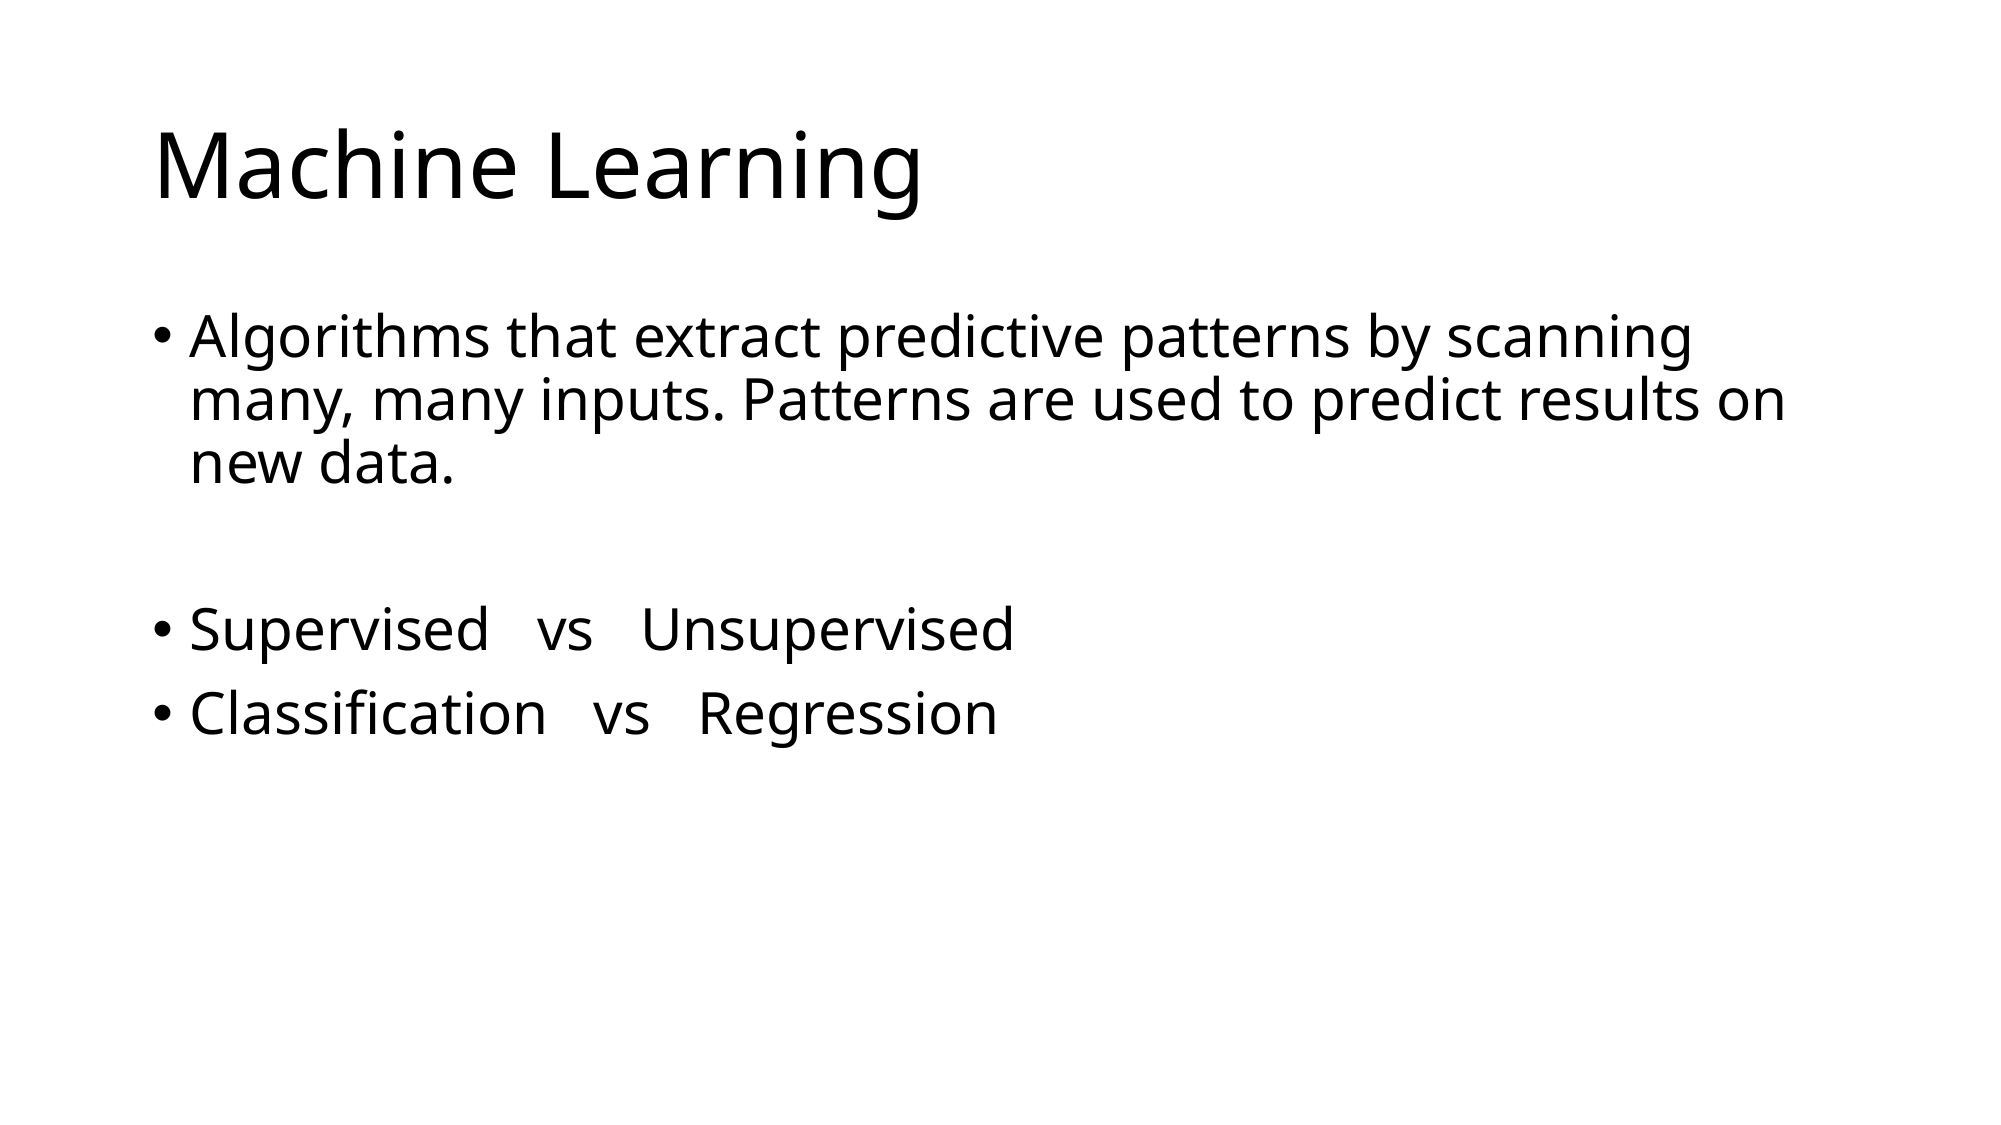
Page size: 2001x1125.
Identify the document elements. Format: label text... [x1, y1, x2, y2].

list Algorithms that extract predictive patterns by scanning many, many inputs. Patterns are used to predict results on new data. Supervised vs Unsupervised Classification vs Regression [137, 299, 1863, 1014]
title Machine Learning [137, 59, 1863, 278]
